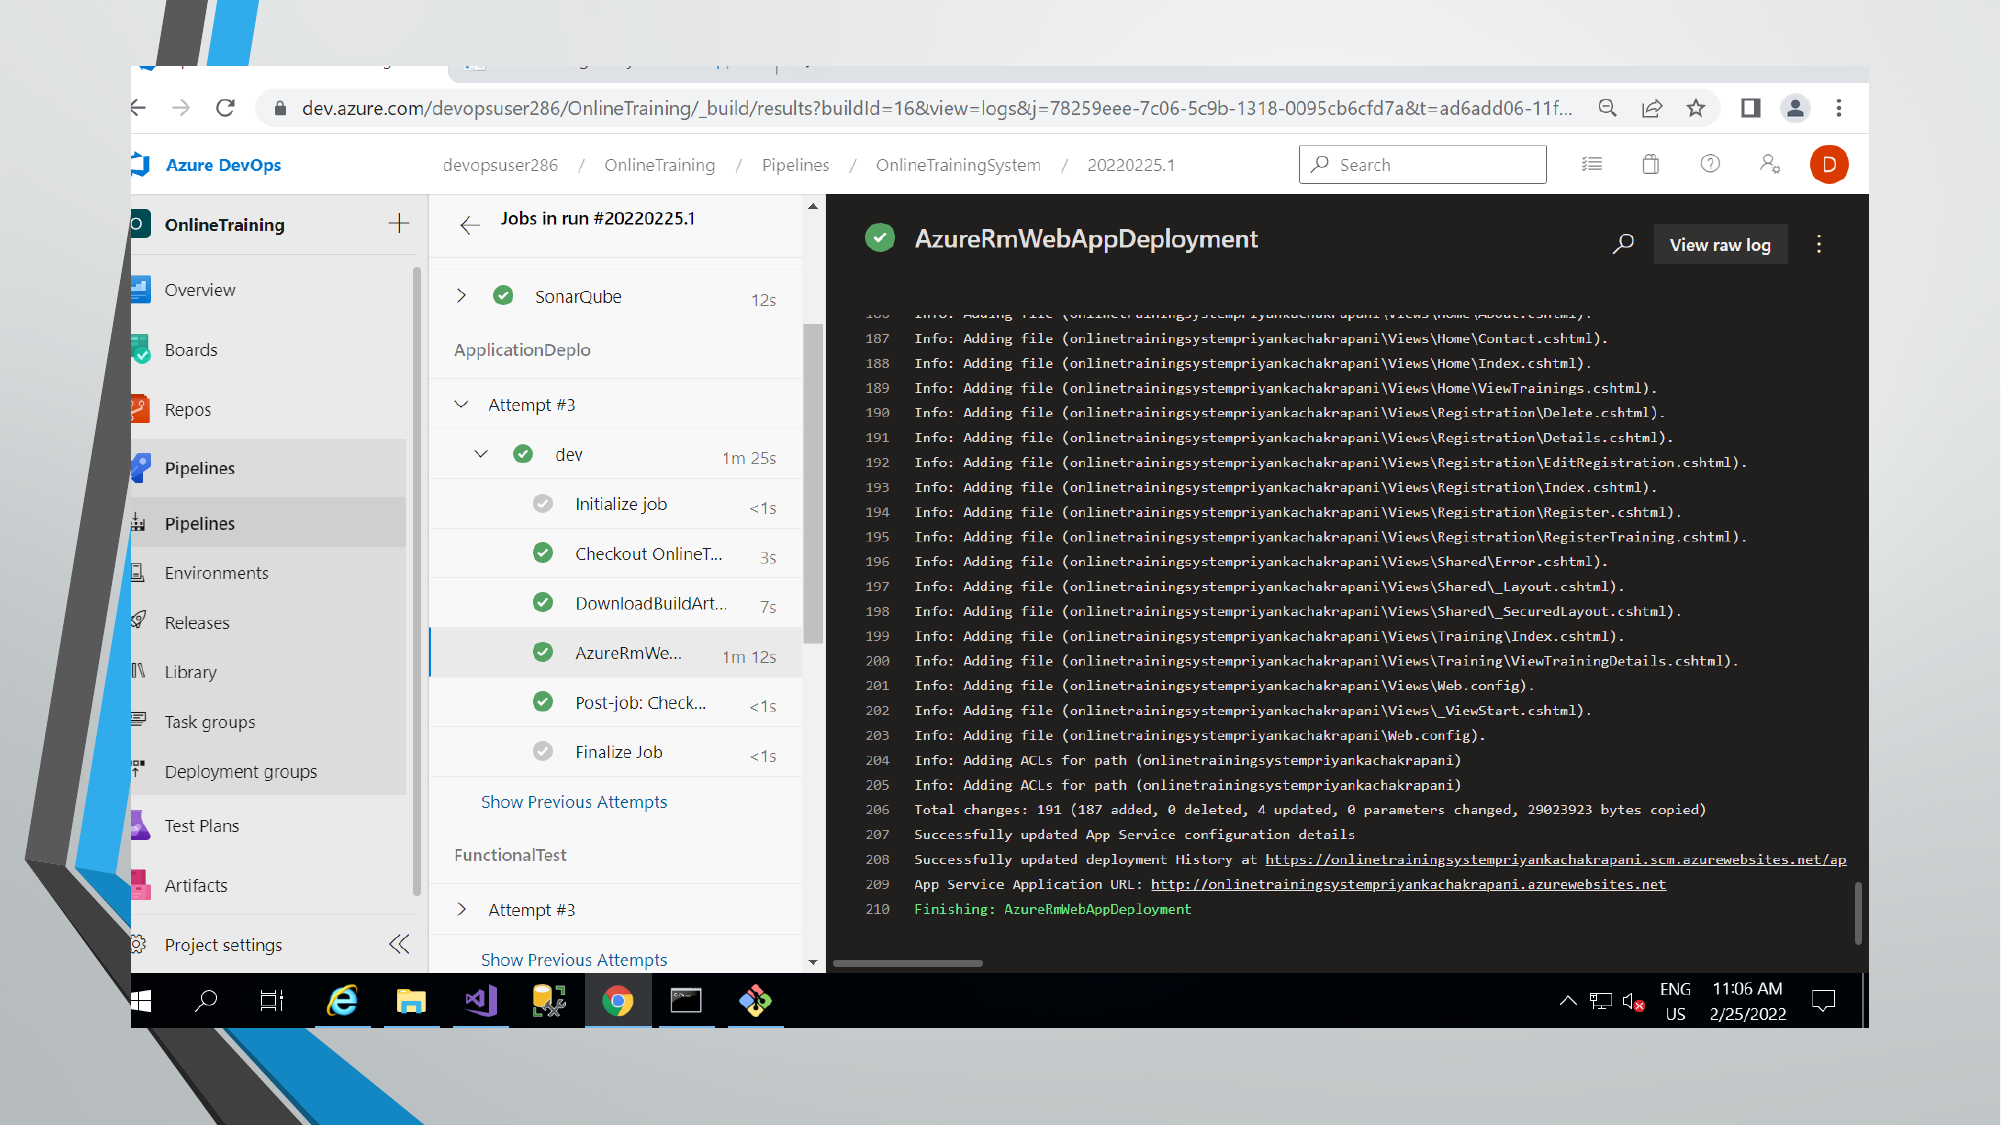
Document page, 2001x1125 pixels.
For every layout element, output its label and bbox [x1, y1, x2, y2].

picture [131, 66, 1869, 1028]
